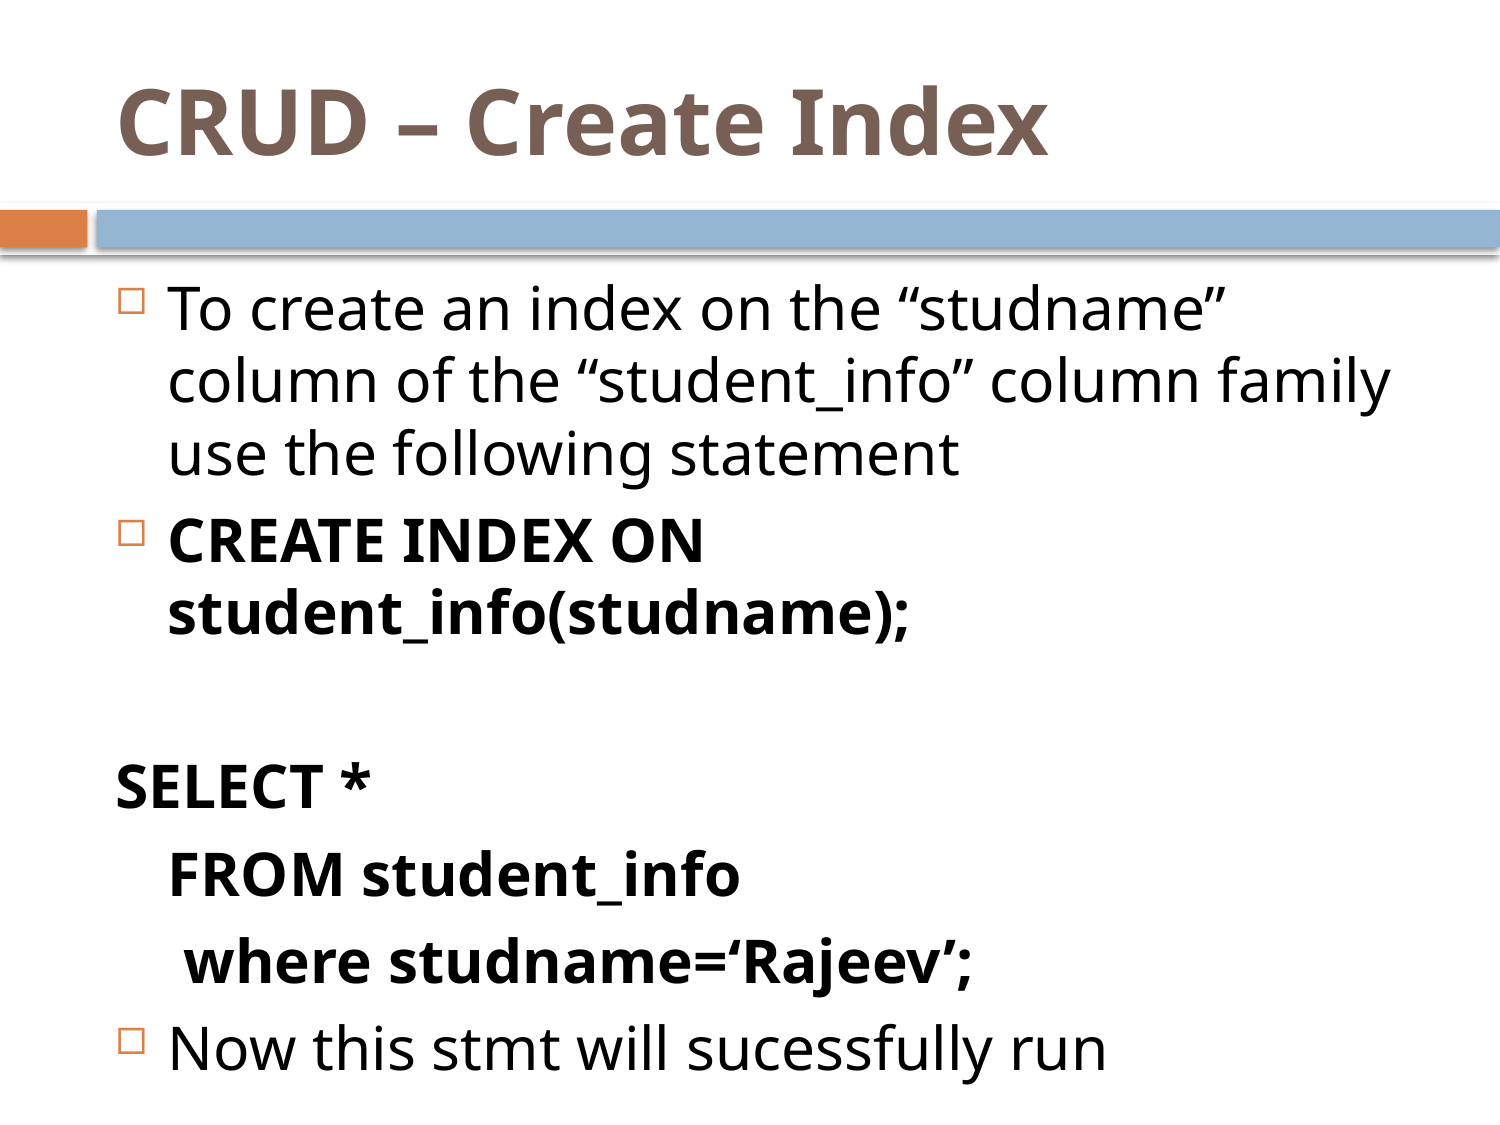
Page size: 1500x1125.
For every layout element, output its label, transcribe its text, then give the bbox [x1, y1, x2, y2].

title CRUD – Create Index [100, 37, 1439, 201]
list To create an index on the “studname” column of the “student_info” column family use the following statement CREATE INDEX ON student_info(studname); SELECT * FROM student_info where studname=‘Rajeev’; Now this stmt will sucessfully run [100, 262, 1439, 1001]
